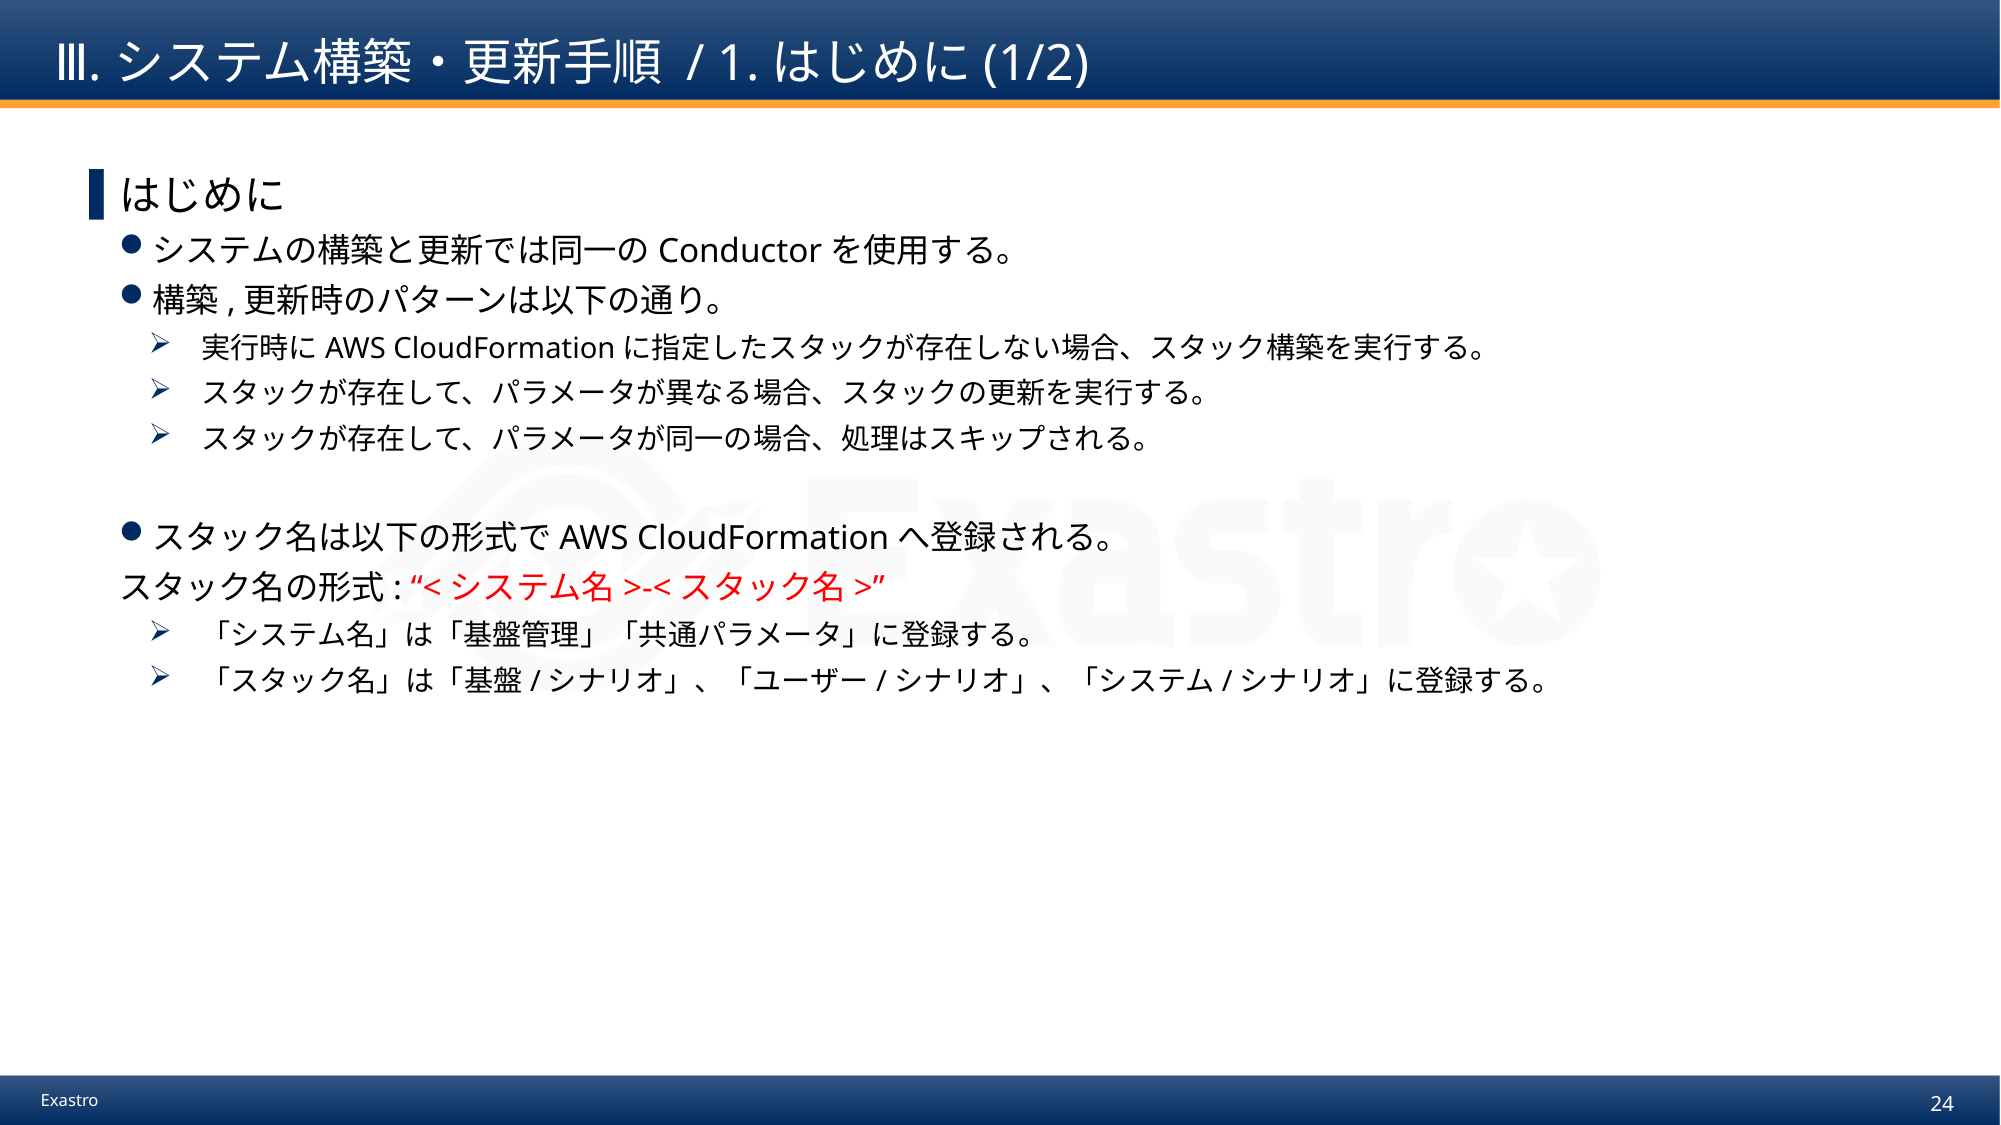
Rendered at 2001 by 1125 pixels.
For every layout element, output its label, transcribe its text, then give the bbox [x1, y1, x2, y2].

title Ⅲ.システム構築・更新手順 / 1.はじめに(1/2) [39, 18, 1961, 96]
picture [0, 0, 2000, 1125]
list はじめに システムの構築と更新では同一のConductorを使用する。 構築,更新時のパターンは以下の通り。 実行時にAWS CloudFormationに指定したスタックが存在しない場合、スタック構築を実行する。 スタックが存在して、パラメータが異なる場合、スタックの更新を実行する。 スタックが存在して、パラメータが同一の場合、処理はスキップされる。 スタック名は以下の形式でAWS CloudFormationへ登録される。 スタック名の形式: “<システム名>-<スタック名>” 「システム名」は「基盤管理」「共通パラメータ」に登録する。 「スタック名」は「基盤/シナリオ」、「ユーザー/シナリオ」、「システム/シナリオ」に登録する。 [74, 160, 1945, 988]
